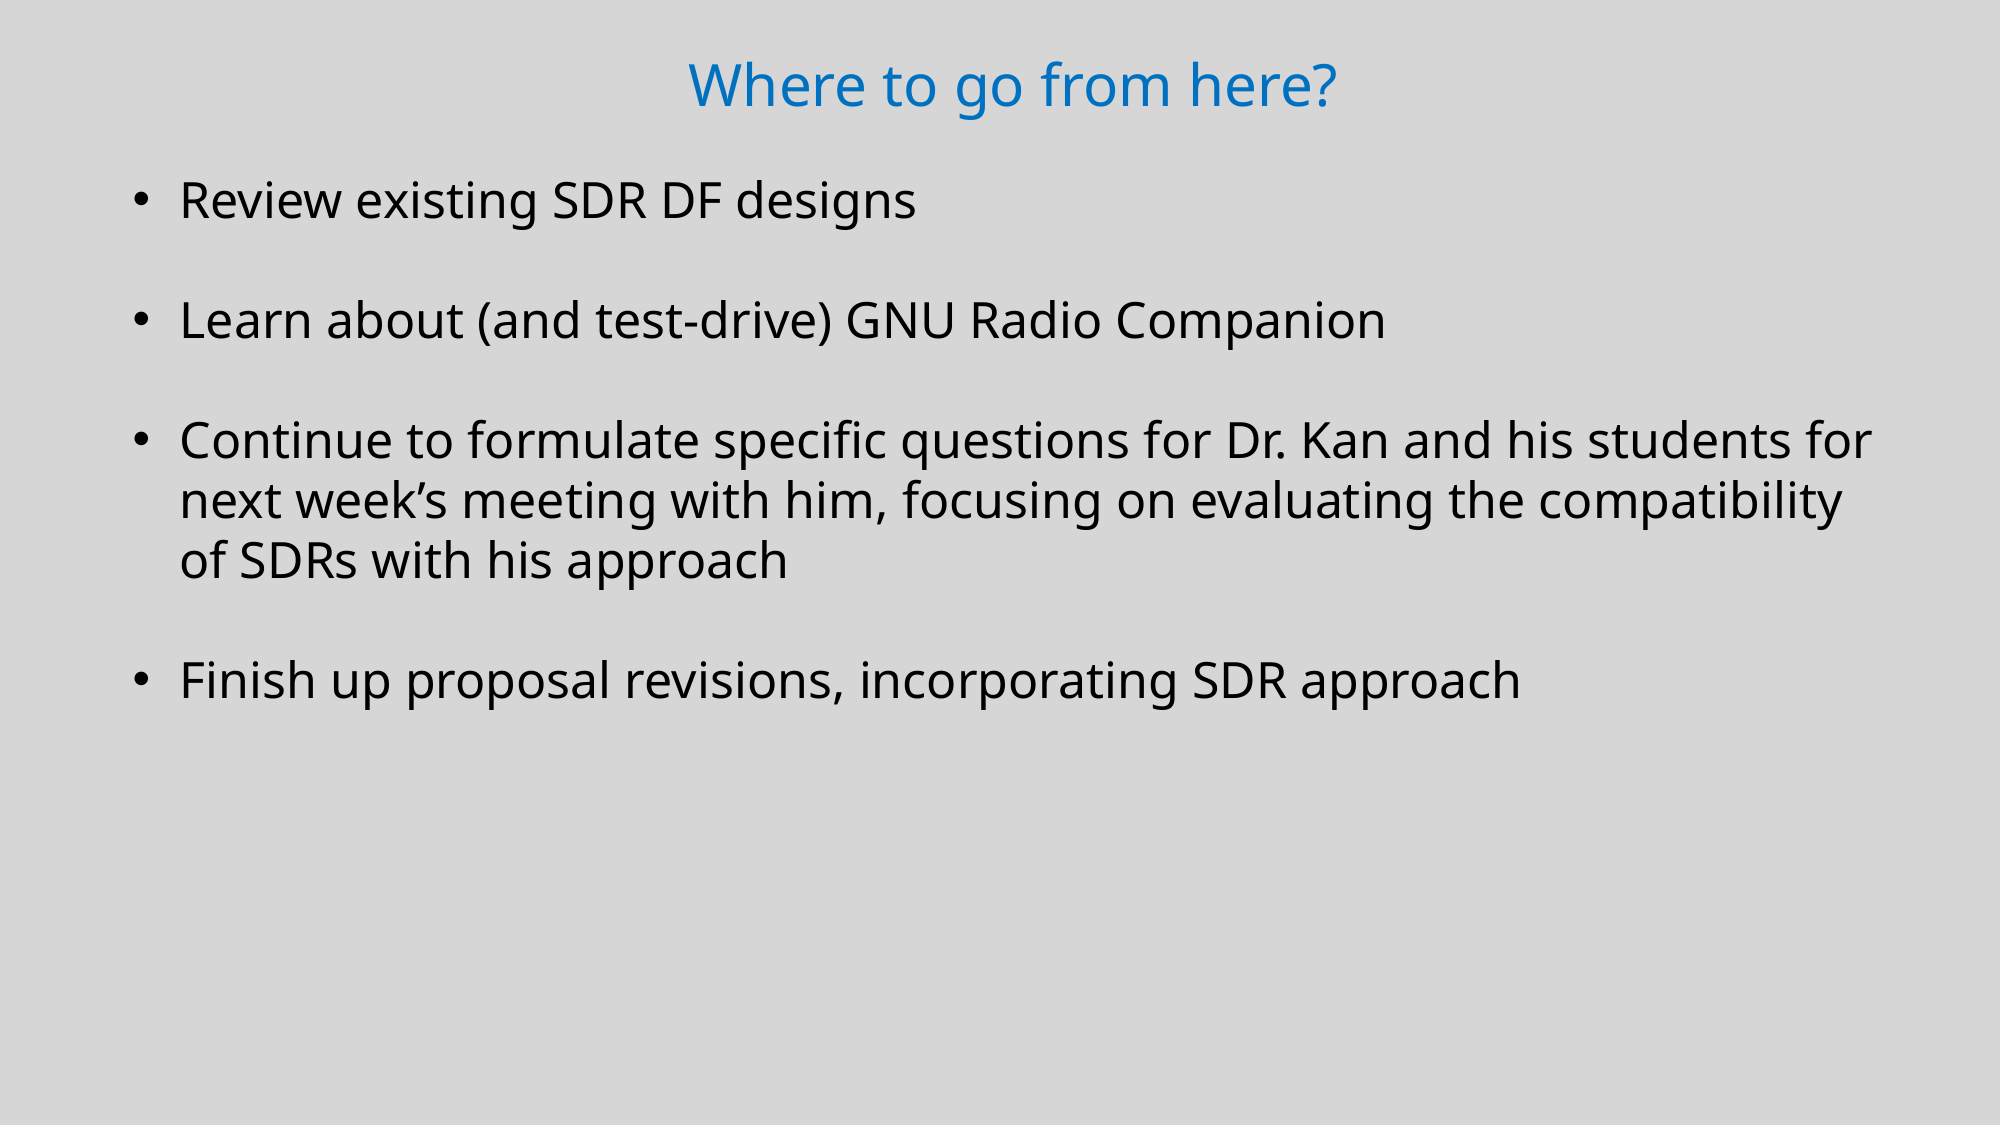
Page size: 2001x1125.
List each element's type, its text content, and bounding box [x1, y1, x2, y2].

text_box Review existing SDR DF designs Learn about (and test-drive) GNU Radio Companion Continue to formulate specific questions for Dr. Kan and his students for next week’s meeting with him, focusing on evaluating the compatibility of SDRs with his approach Finish up proposal revisions, incorporating SDR approach [42, 161, 1896, 716]
text_box Where to go from here? [283, 40, 1744, 126]
